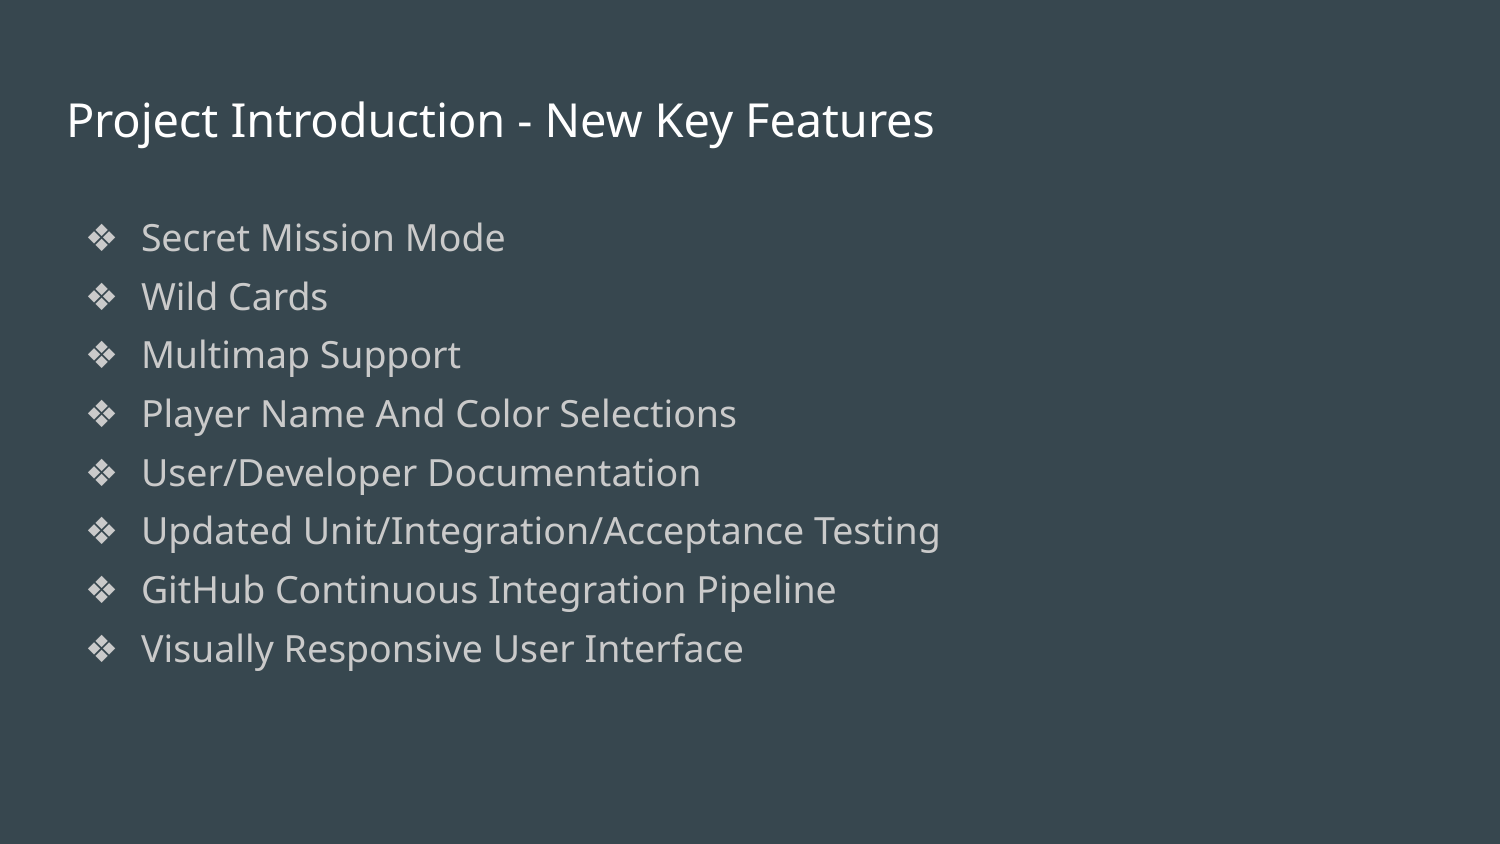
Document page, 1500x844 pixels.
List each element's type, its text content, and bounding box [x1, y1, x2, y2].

list Secret Mission Mode Wild Cards Multimap Support Player Name And Color Selections User/Developer Documentation Updated Unit/Integration/Acceptance Testing GitHub Continuous Integration Pipeline Visually Responsive User Interface [51, 189, 1449, 750]
title Project Introduction - New Key Features [51, 72, 1449, 167]
